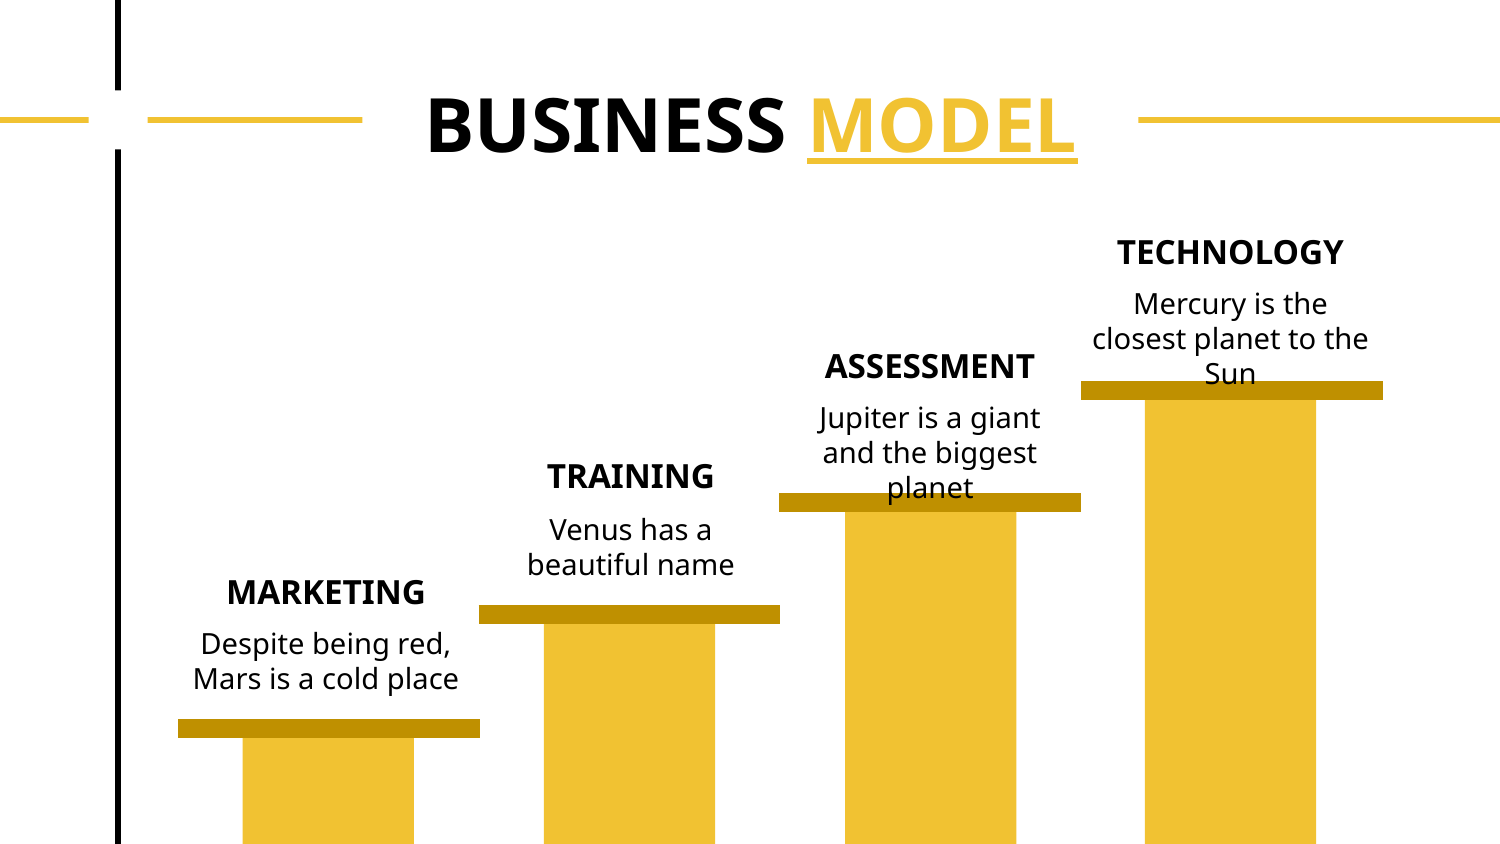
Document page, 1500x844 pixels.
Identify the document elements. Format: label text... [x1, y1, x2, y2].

subtitle TECHNOLOGY [1075, 216, 1386, 295]
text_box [177, 390, 1383, 844]
subtitle Mercury is the closest planet to the Sun [1072, 270, 1389, 372]
subtitle ASSESSMENT [774, 330, 1086, 389]
title BUSINESS MODEL [405, 62, 1097, 181]
